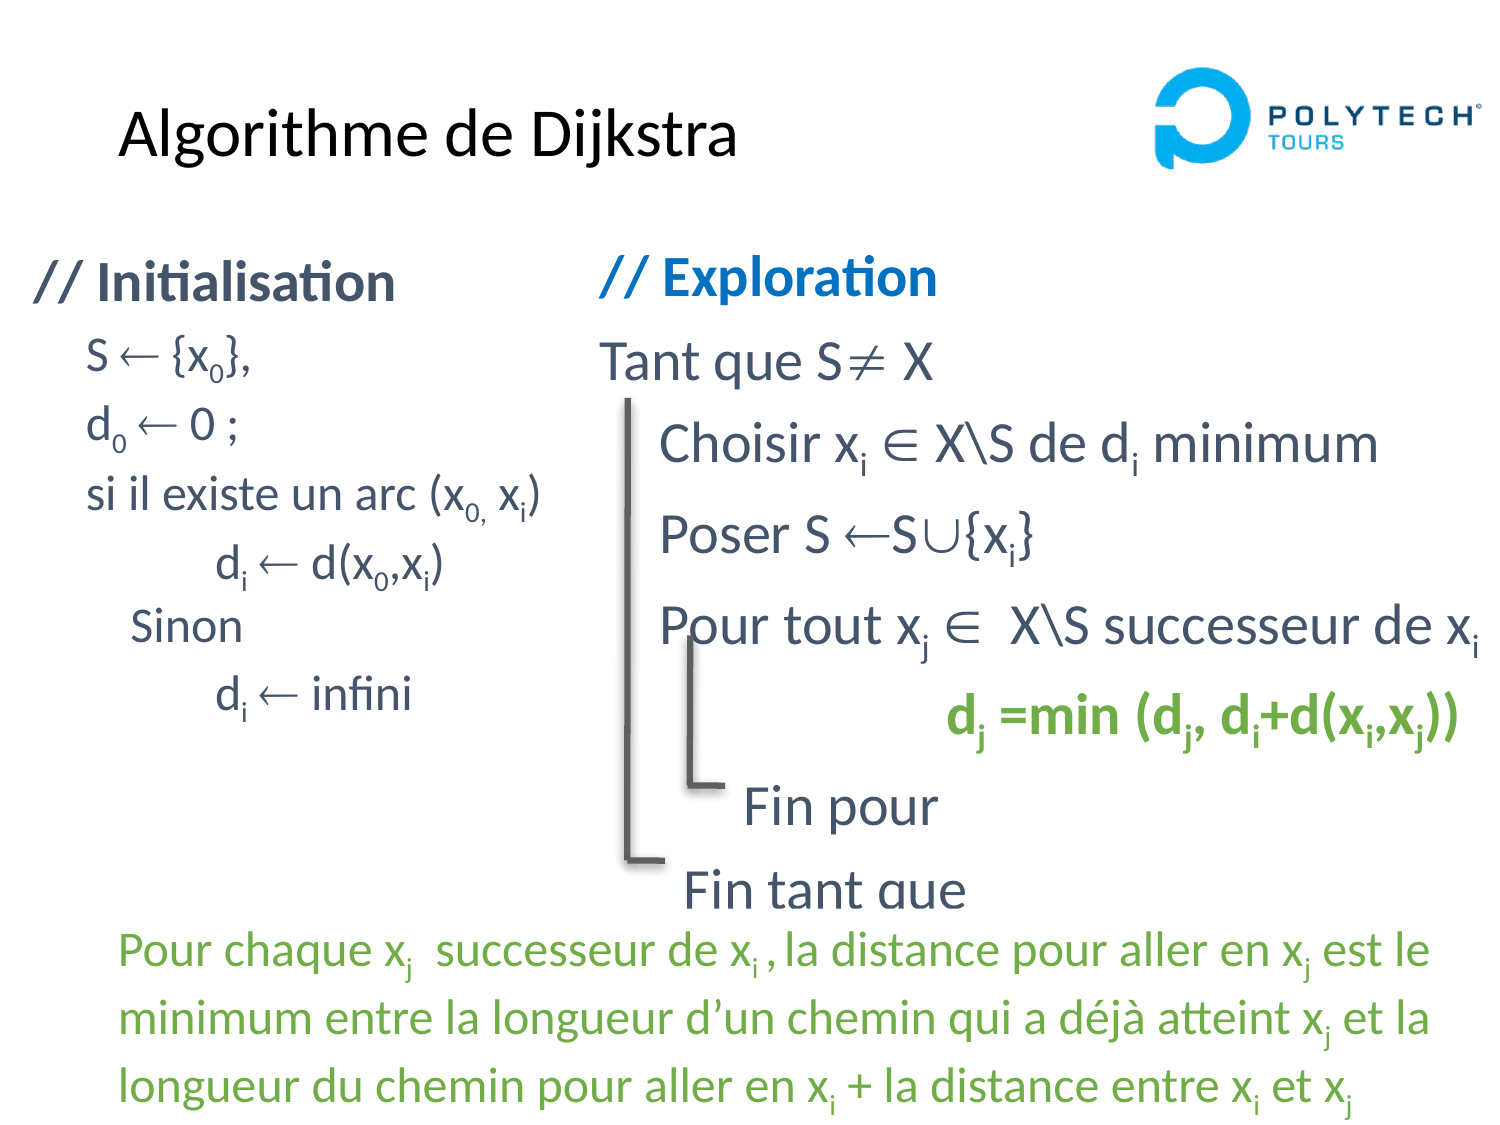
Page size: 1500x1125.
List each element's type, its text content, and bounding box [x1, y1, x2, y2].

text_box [631, 401, 637, 628]
text_box 8 [685, 779, 721, 795]
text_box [619, 402, 624, 628]
text_box // Exploration Tant que S X Choisir xi  X\S de di minimum Poser S S{xi} Pour tout xj  X\S successeur de xi dj =min (dj, di+d(xi,xj)) Fin pour Fin tant que [584, 230, 1500, 966]
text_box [694, 639, 699, 710]
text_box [619, 711, 667, 873]
text_box 8 [623, 711, 662, 869]
title Algorithme de Dijkstra [103, 59, 1017, 209]
list // Initialisation S  {x0}, d0  0 ; si il existe un arc (x0, xi) di  d(x0,xi) Sinon di  infini [18, 244, 566, 958]
text_box Pour chaque xj successeur de xi , la distance pour aller en xj est le minimum entre la longueur d’un chemin qui a déjà atteint xj et la longueur du chemin pour aller en xi + la distance entre xi et xj [103, 908, 1479, 1125]
